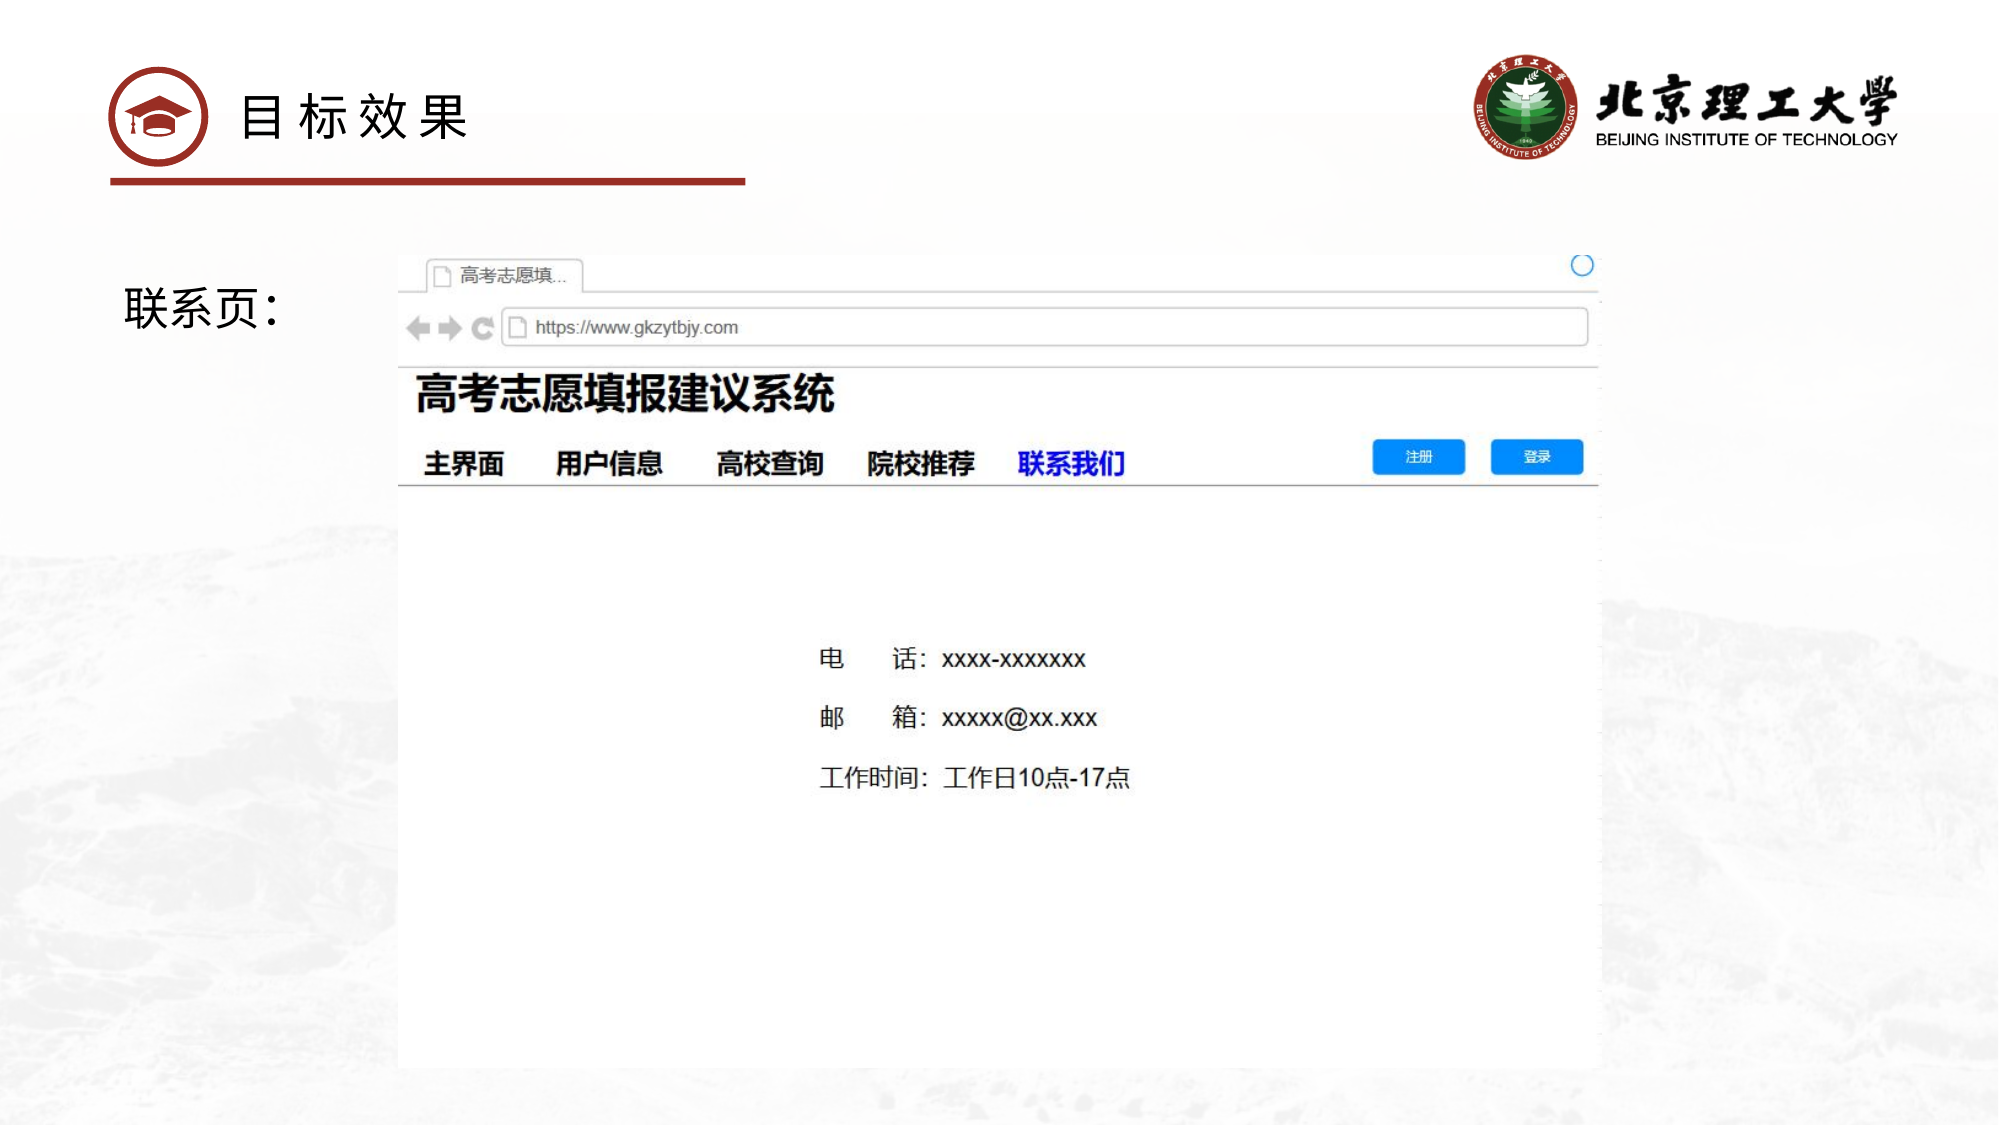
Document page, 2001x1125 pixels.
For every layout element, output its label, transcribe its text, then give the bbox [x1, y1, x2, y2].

picture [1473, 54, 1915, 160]
picture [398, 255, 1602, 1068]
text_box 目标效果 [222, 78, 484, 153]
text_box [109, 177, 746, 186]
text_box 联系页： [108, 244, 639, 342]
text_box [108, 66, 209, 167]
